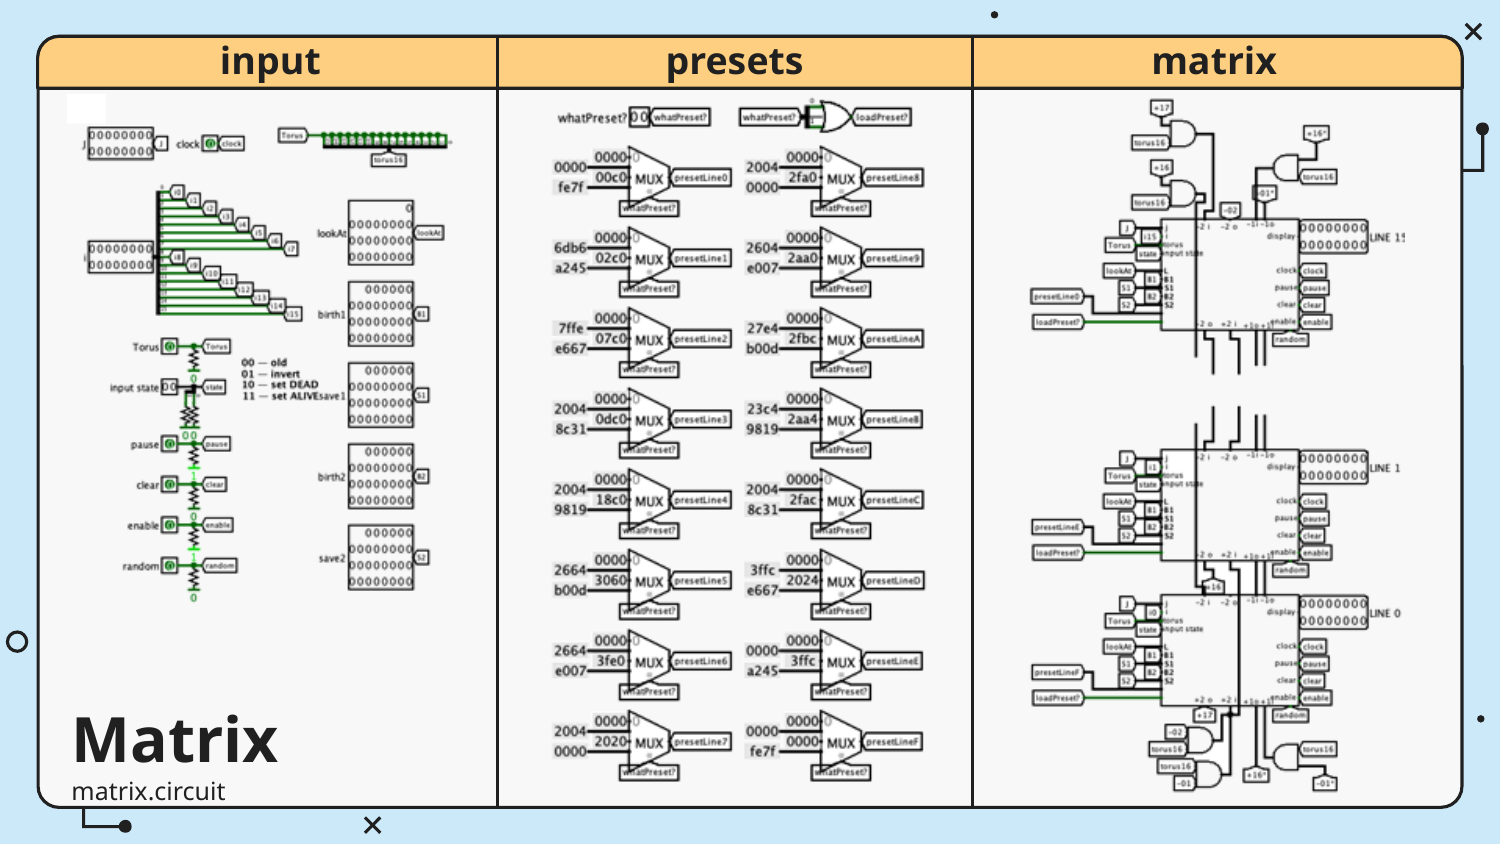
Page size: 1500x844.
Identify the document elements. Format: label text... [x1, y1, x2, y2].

text_box input [43, 35, 496, 85]
text_box presets [499, 35, 971, 85]
text_box matrix [974, 35, 1457, 85]
picture [541, 94, 928, 799]
title Matrix [56, 684, 408, 779]
picture [66, 94, 474, 617]
picture [1023, 94, 1405, 799]
text_box matrix.circuit [56, 779, 250, 815]
